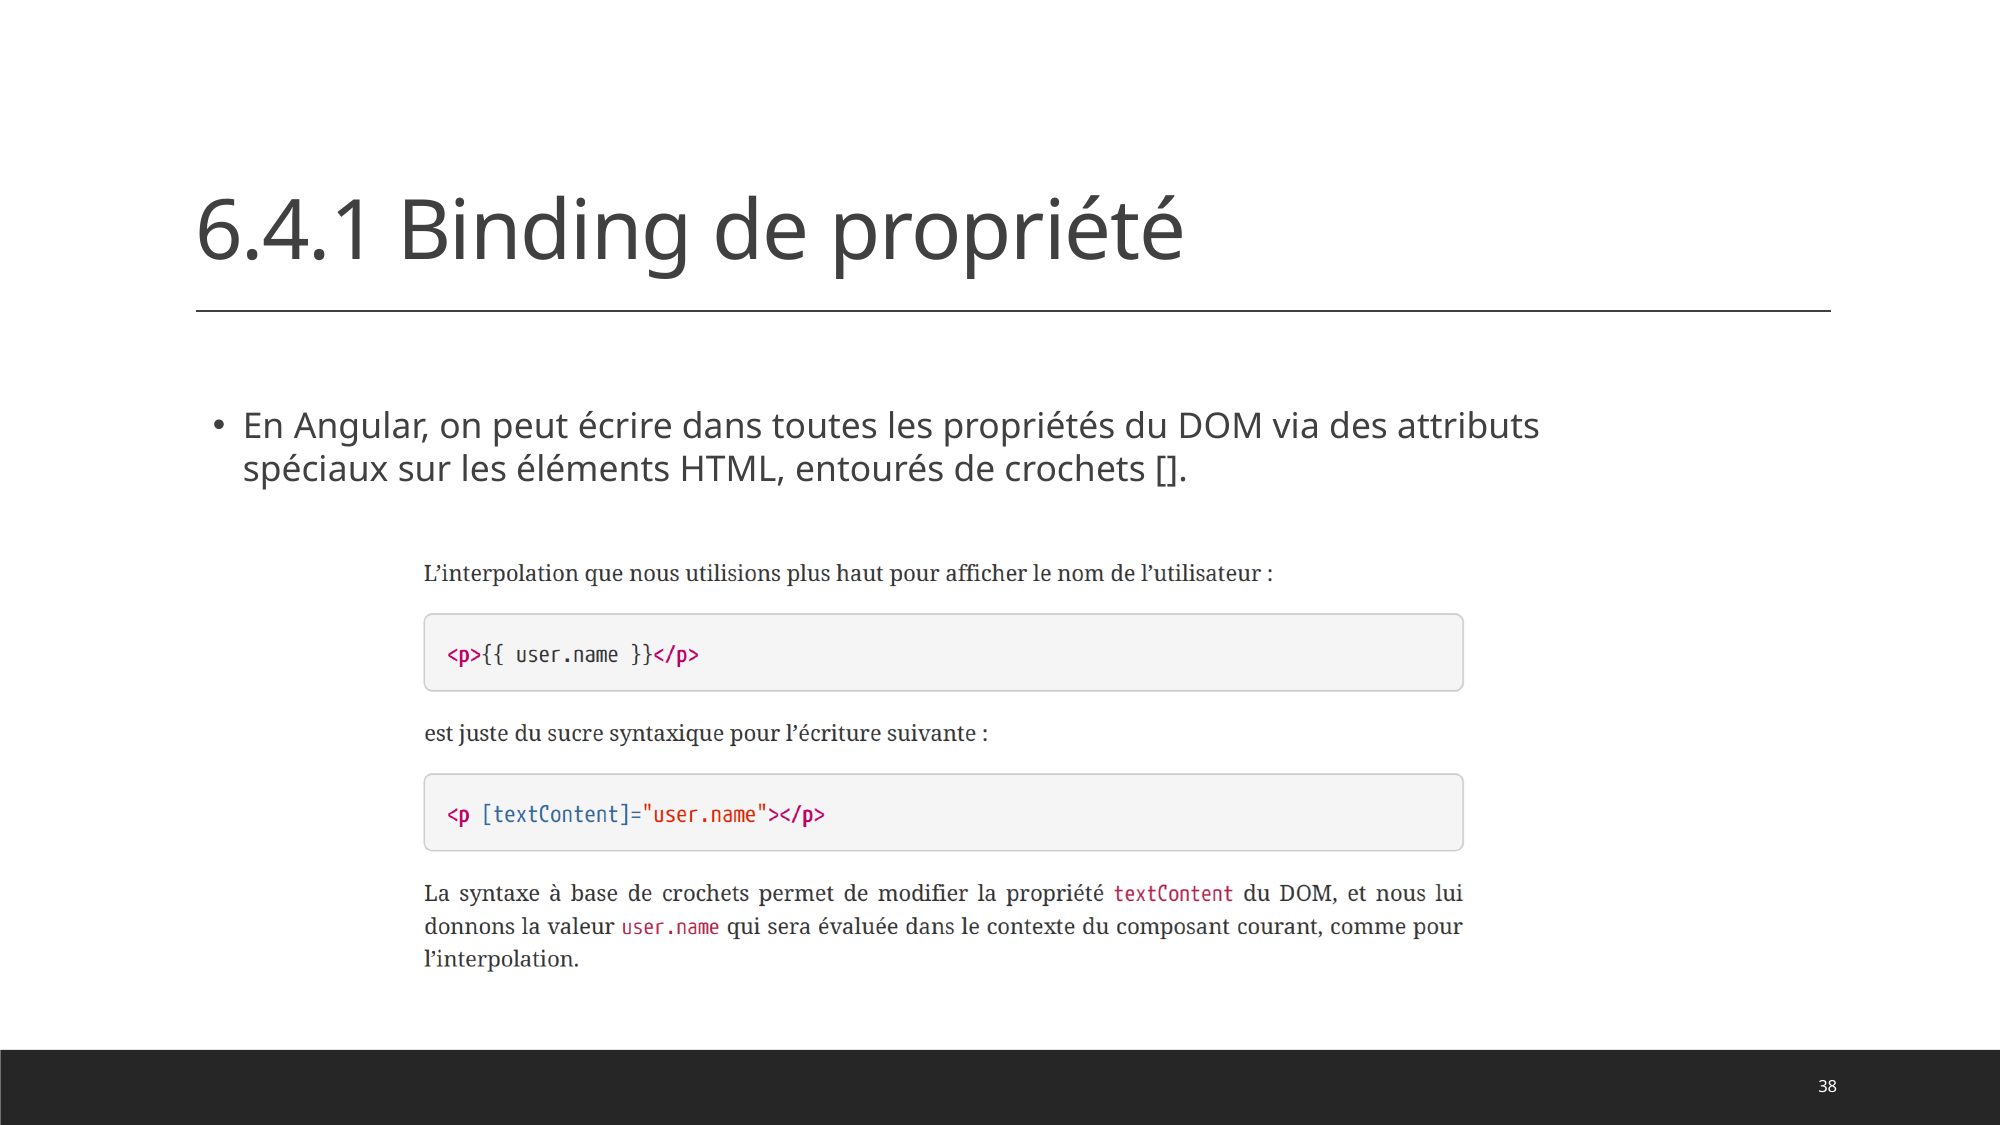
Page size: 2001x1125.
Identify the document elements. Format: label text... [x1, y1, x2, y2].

picture [413, 533, 1481, 992]
title 6.4.1 Binding de propriété [180, 47, 1830, 285]
slide_number 38 [1803, 1057, 1932, 1118]
list En Angular, on peut écrire dans toutes les propriétés du DOM via des attributs spéciaux sur les éléments HTML, entourés de crochets []. [180, 349, 1685, 534]
